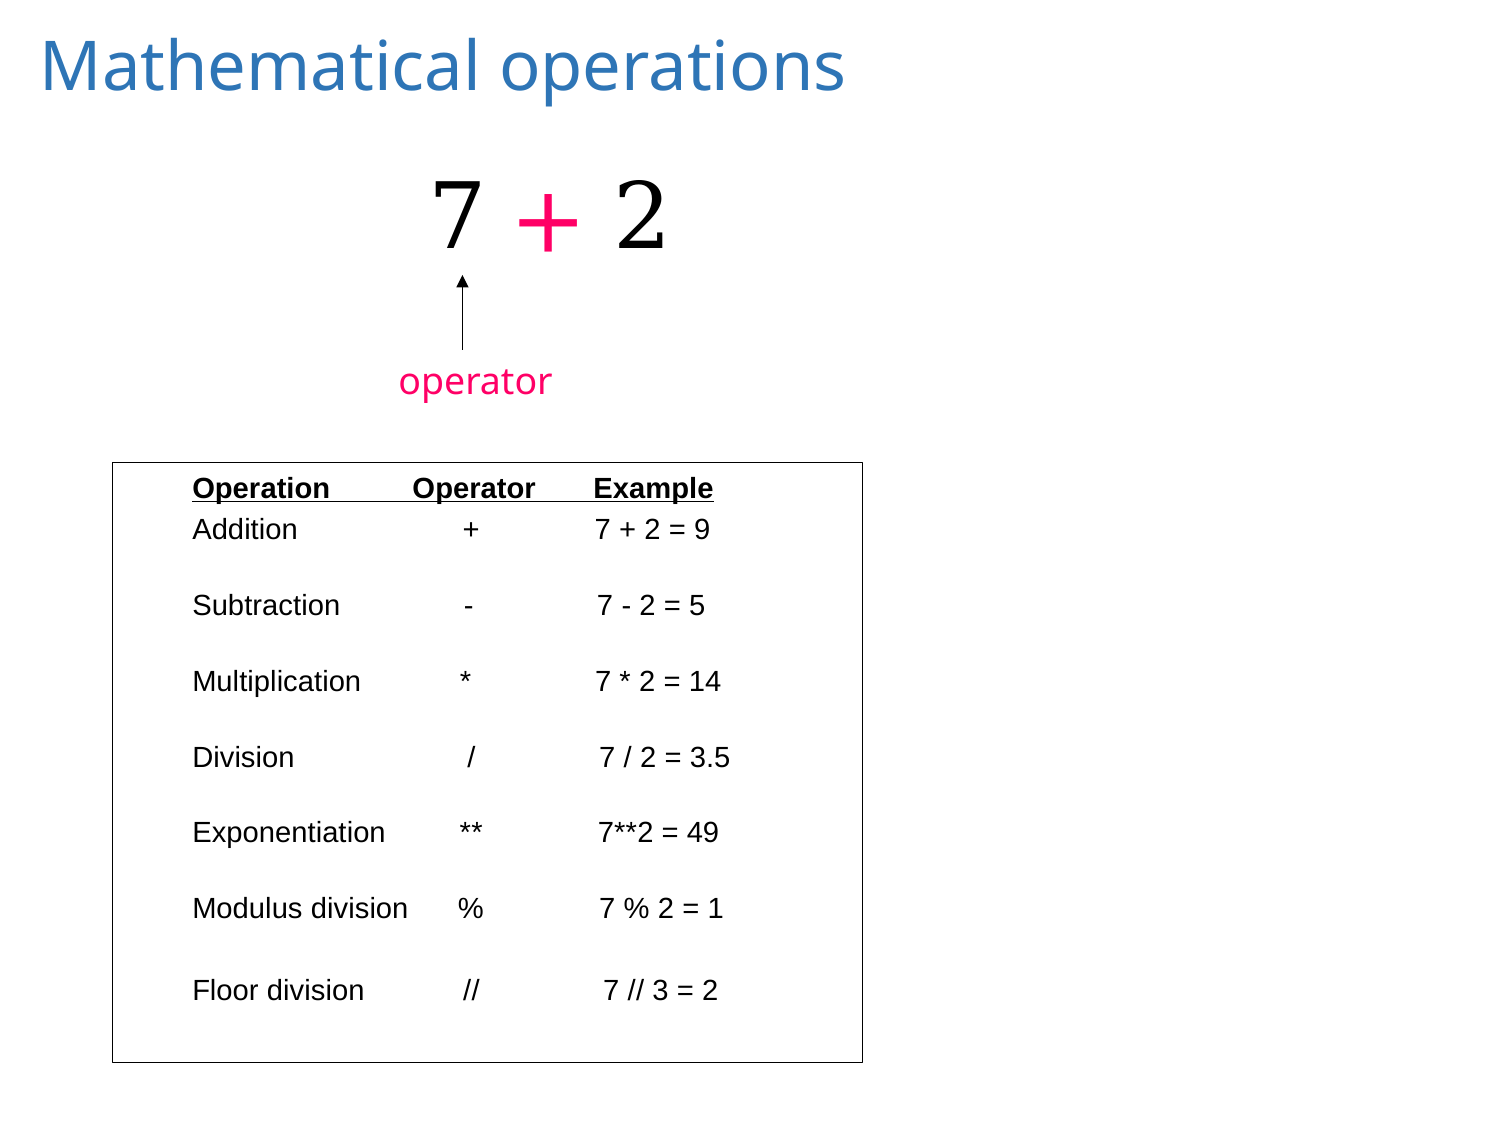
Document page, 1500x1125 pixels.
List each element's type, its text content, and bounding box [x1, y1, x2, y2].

text_box Operation Operator Example Addition + 7 + 2 = 9 Subtraction - 7 - 2 = 5 Multiplication * 7 * 2 = 14 Division / 7 / 2 = 3.5 Exponentiation ** 7**2 = 49 Modulus division % 7 % 2 = 1 Floor division // 7 // 3 = 2 [111, 462, 863, 1063]
title Mathematical operations [24, 24, 1338, 100]
text_box operator [373, 349, 1125, 410]
text_box 7 + 2 [87, 149, 839, 425]
